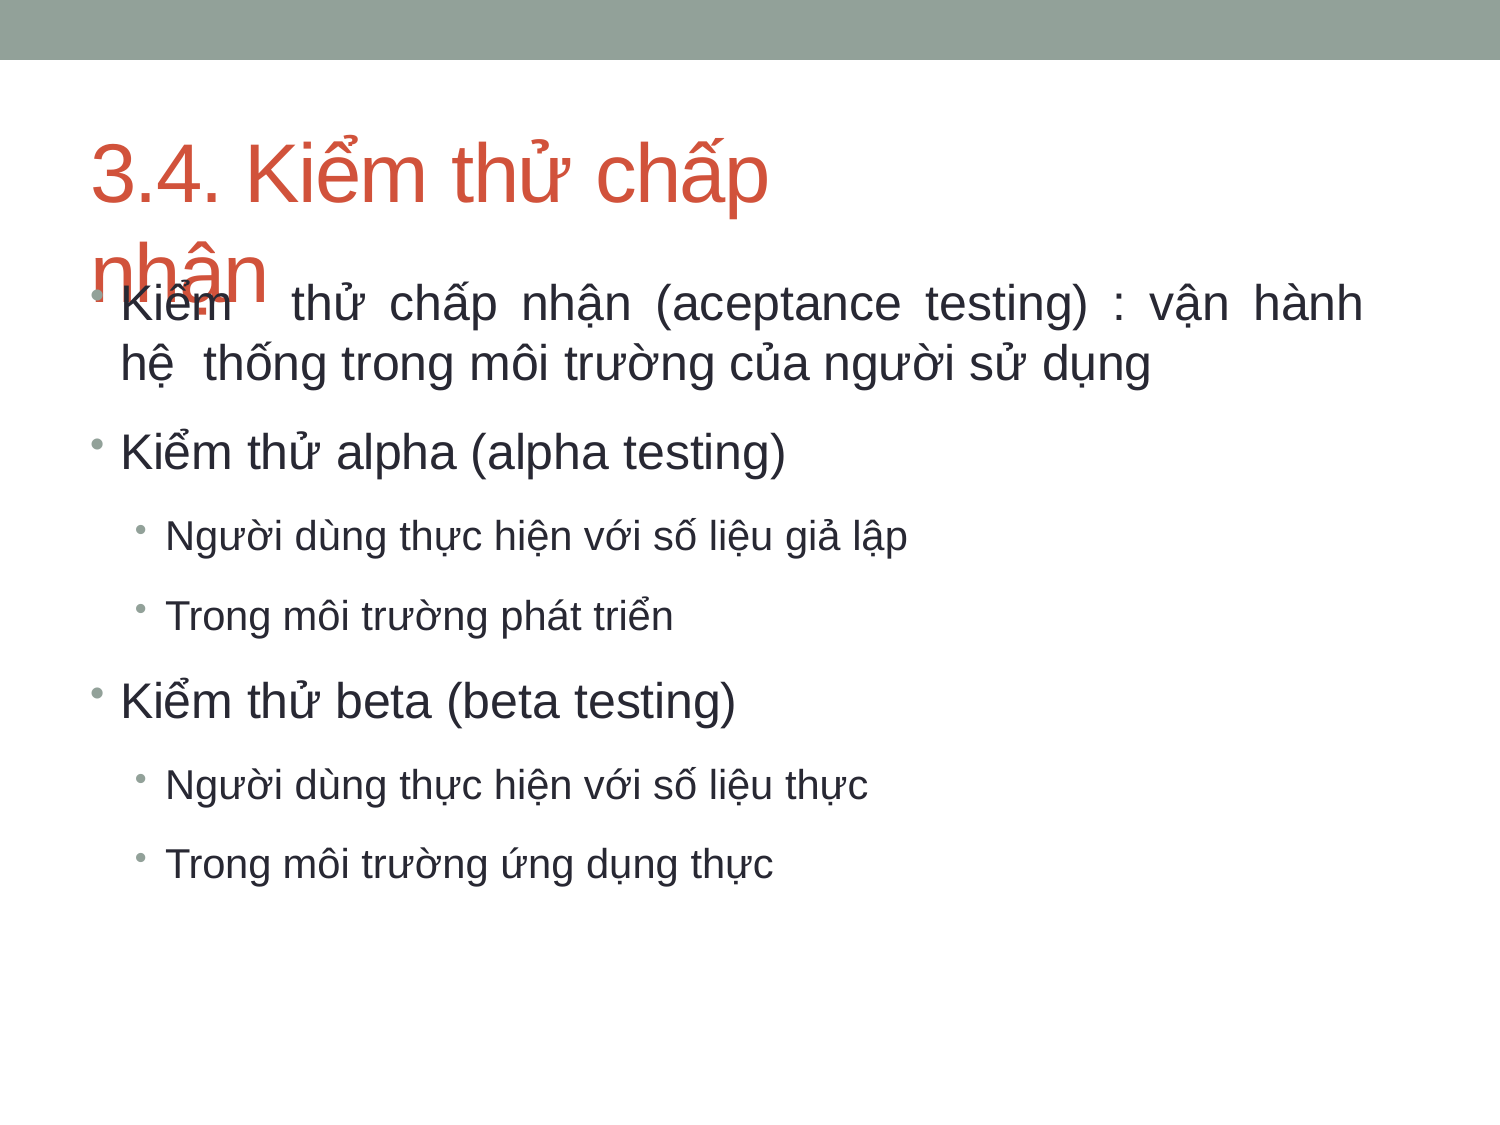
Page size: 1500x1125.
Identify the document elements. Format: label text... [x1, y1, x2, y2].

title 3.4. Kiểm thử chấp nhận [87, 116, 961, 267]
text_box Kiểm thử chấp nhận (aceptance testing) : vận hành hệ thống trong môi trường của người sử dụng Kiểm thử alpha (alpha testing) Người dùng thực hiện với số liệu giả lập Trong môi trường phát triển Kiểm thử beta (beta testing) Người dùng thực hiện với số liệu thực Trong môi trường ứng dụng thực [85, 267, 1414, 888]
